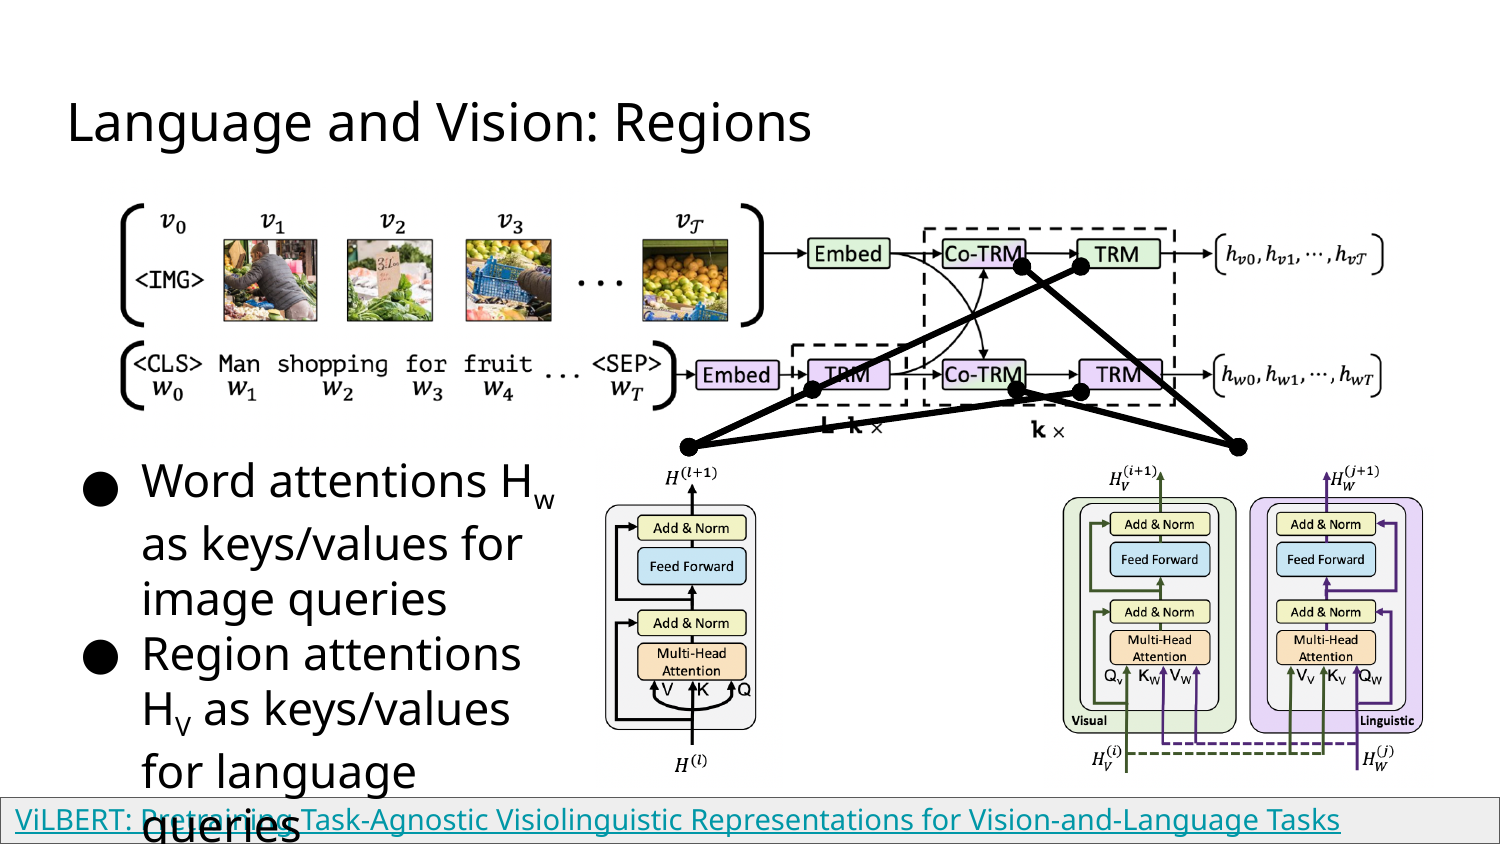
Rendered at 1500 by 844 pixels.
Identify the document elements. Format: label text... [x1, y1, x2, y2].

text_box ViLBERT: Pretraining Task-Agnostic Visiolinguistic Representations for Vision-and-Language Tasks [0, 797, 51, 844]
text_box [595, 266, 1014, 788]
text_box ViLBERT: Pretraining Task-Agnostic Visiolinguistic Representations for Vision-and-Language Tasks [577, 797, 1500, 844]
title Language and Vision: Regions [51, 72, 1449, 167]
picture [100, 179, 1400, 448]
text_box Word attentions Hw as keys/values for image queries Region attentions HV as keys/values for language queries [51, 437, 577, 844]
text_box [1016, 266, 1434, 788]
